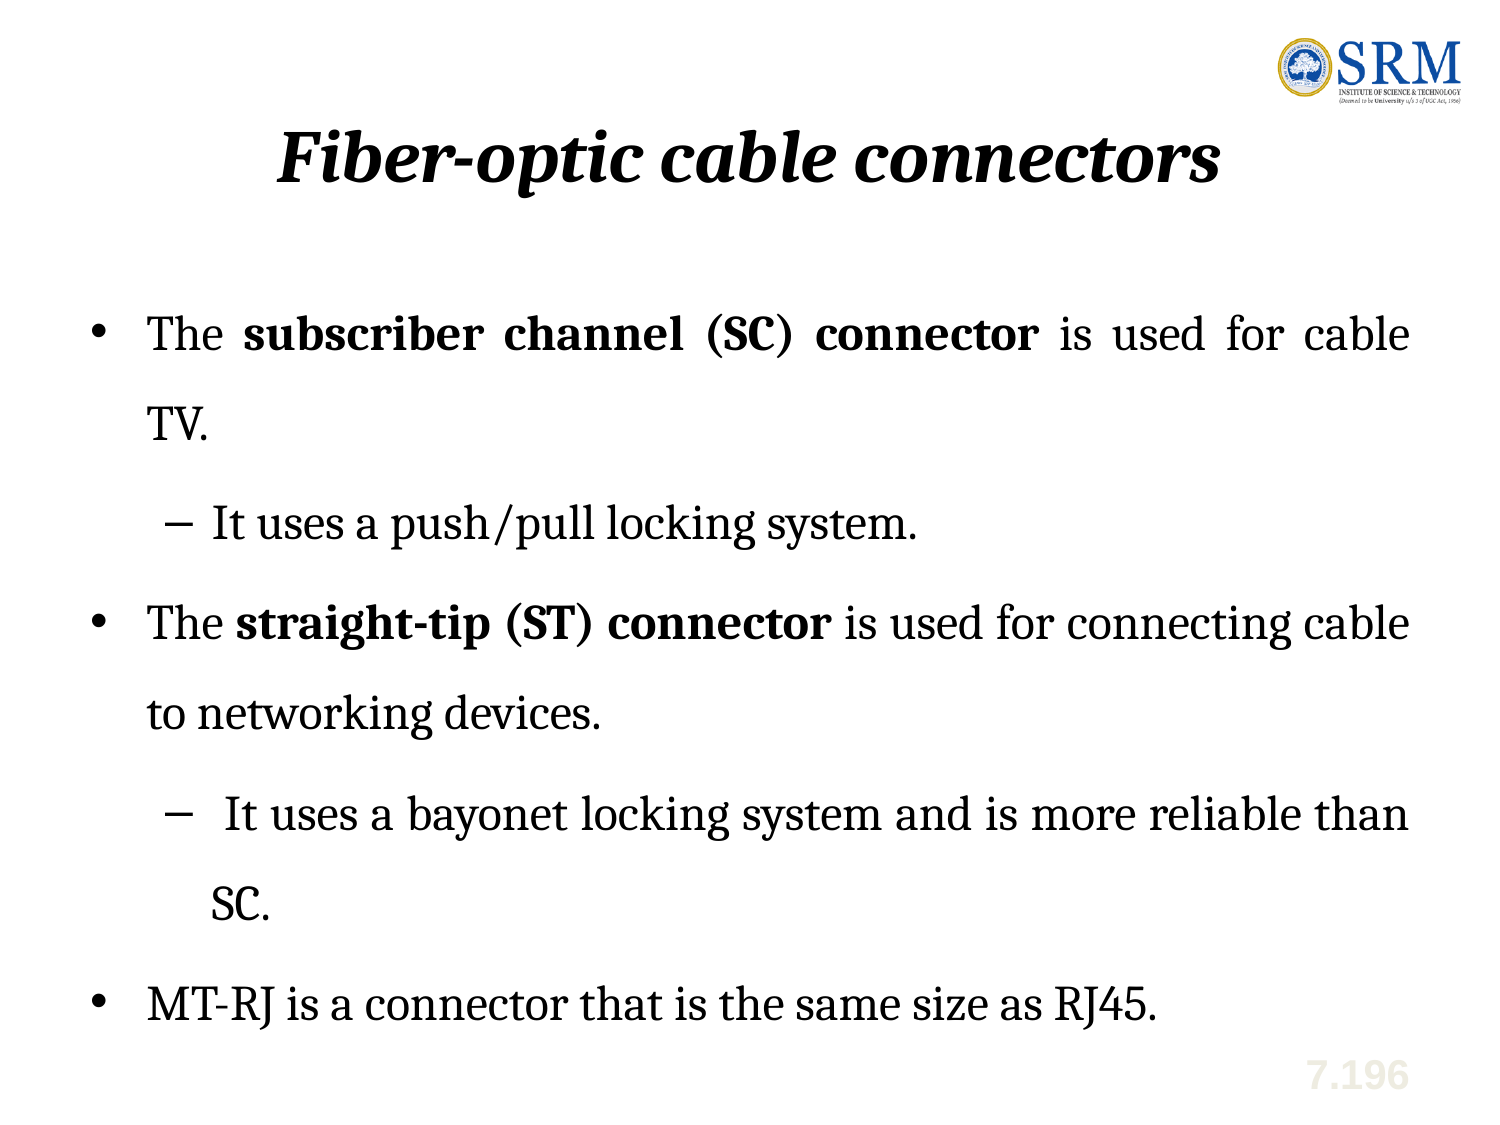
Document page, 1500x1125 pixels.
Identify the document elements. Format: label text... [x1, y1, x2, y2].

picture [1275, 25, 1466, 113]
slide_number 7.196 [1074, 1042, 1425, 1103]
list The subscriber channel (SC) connector is used for cable TV. It uses a push/pull locking system. The straight-tip (ST) connector is used for connecting cable to networking devices. It uses a bayonet locking system and is more reliable than SC. MT-RJ is a connector that is the same size as RJ45. [74, 262, 1426, 1006]
title Fiber-optic cable connectors [74, 99, 1426, 262]
